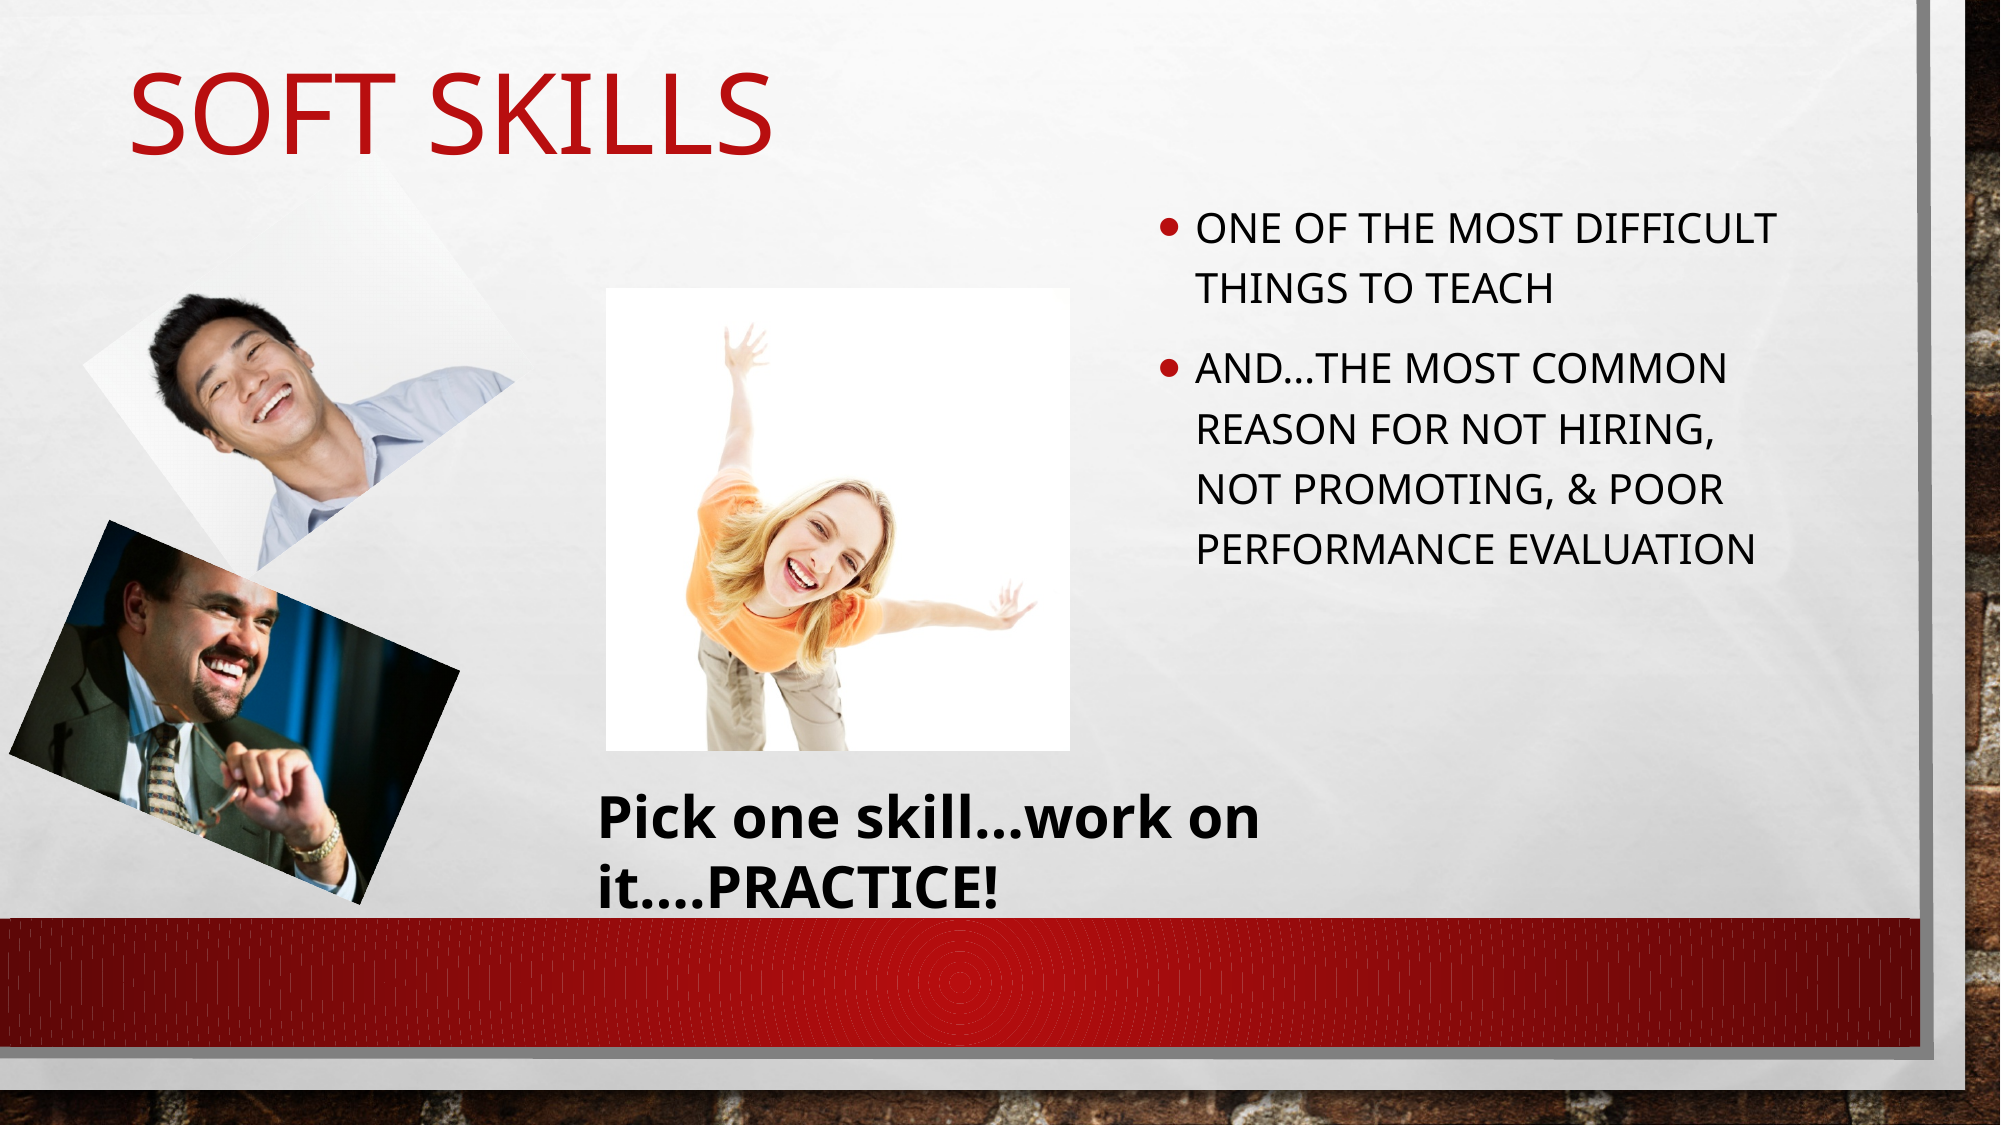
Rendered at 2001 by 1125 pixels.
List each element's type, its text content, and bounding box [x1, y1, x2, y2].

title Soft Skills [112, 23, 1818, 213]
text_box Pick one skill…work on it….PRACTICE! [581, 772, 1557, 973]
picture [0, 0, 2000, 1125]
list One of the most difficult things to teach And…the most common reason for not hiring, not promoting, & poor performance evaluation [1142, 183, 1818, 784]
picture [9, 152, 533, 904]
picture [606, 288, 1070, 752]
